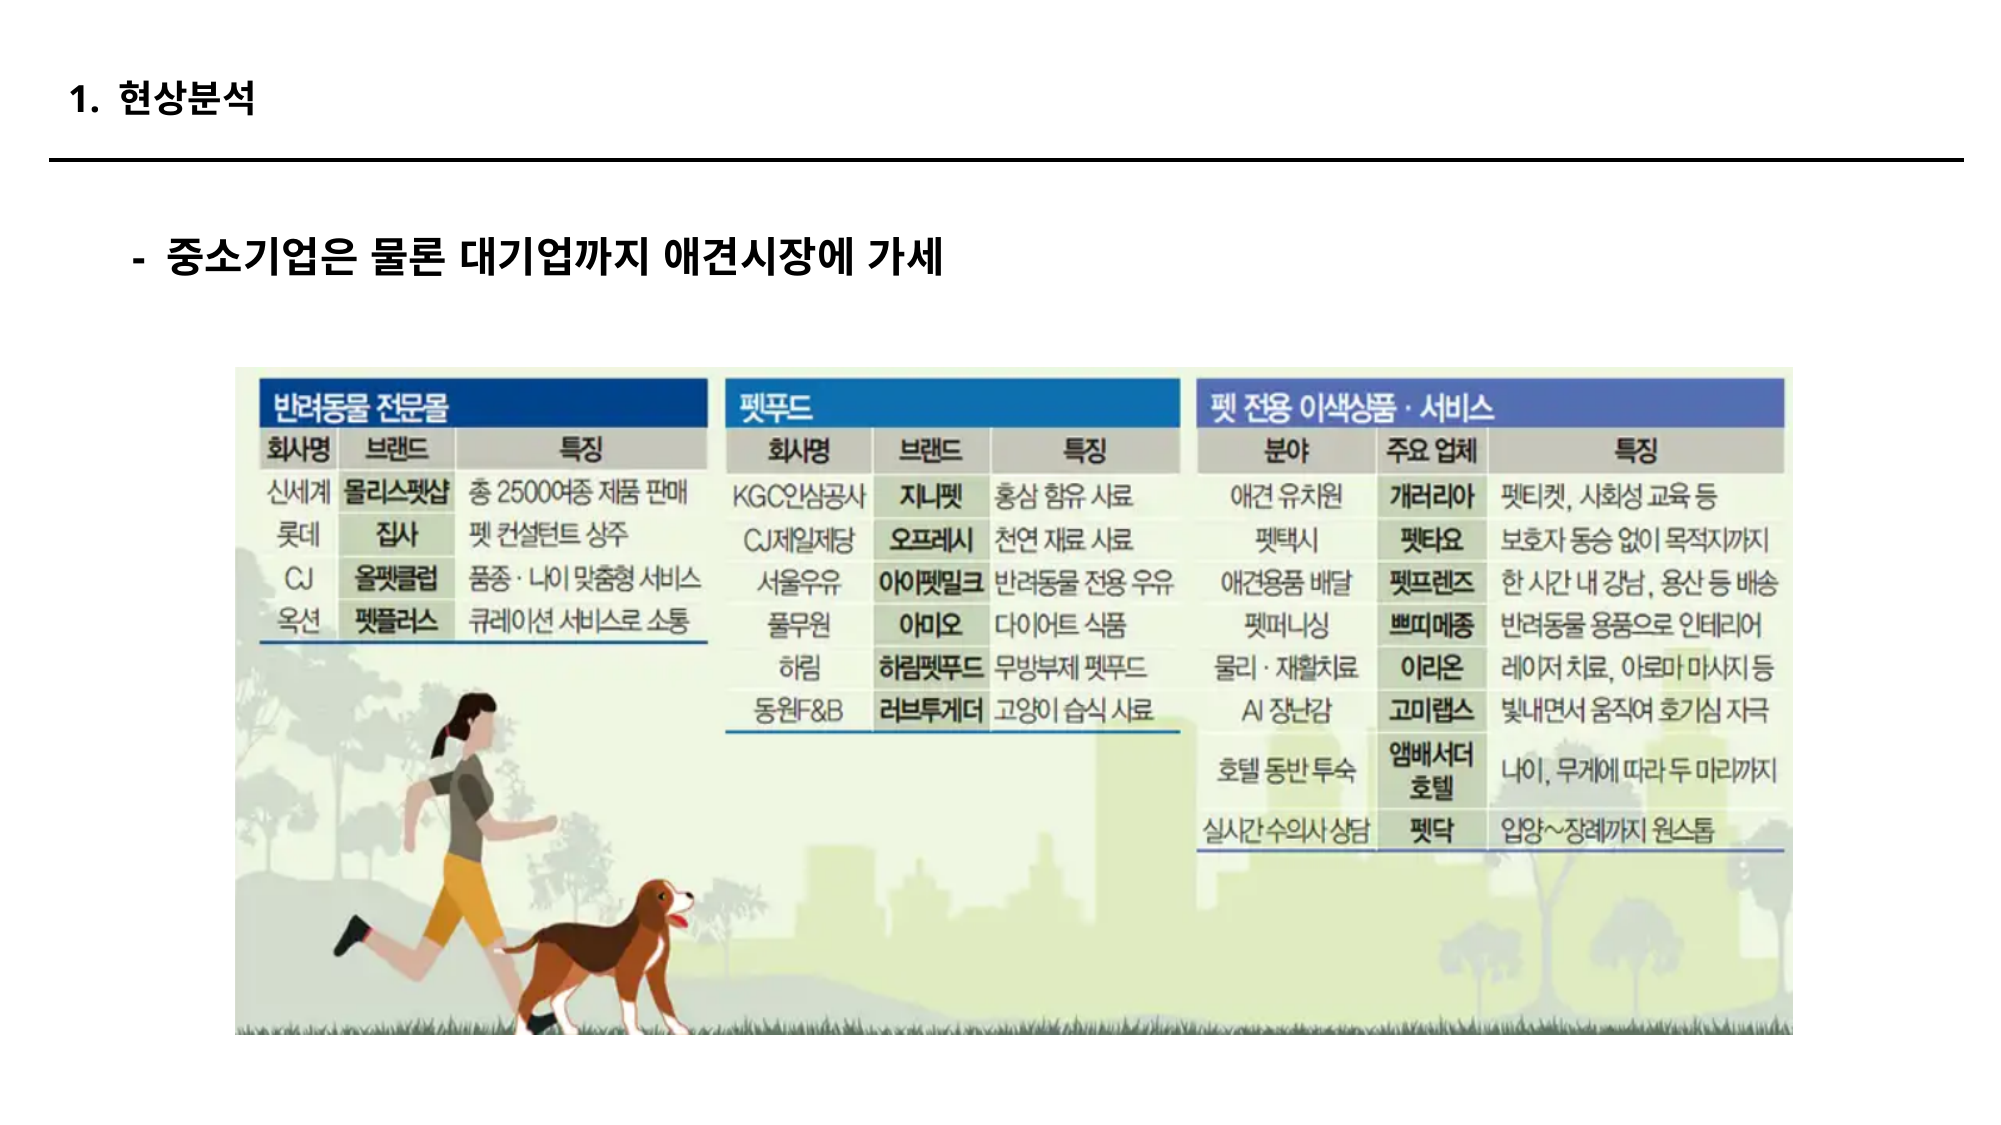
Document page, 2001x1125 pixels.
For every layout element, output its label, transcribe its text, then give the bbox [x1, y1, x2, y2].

picture [235, 367, 1793, 1035]
text_box 1. 현상분석 [48, 53, 1966, 142]
text_box - 중소기업은 물론 대기업까지 애견시장에 가세 [17, 228, 1060, 315]
